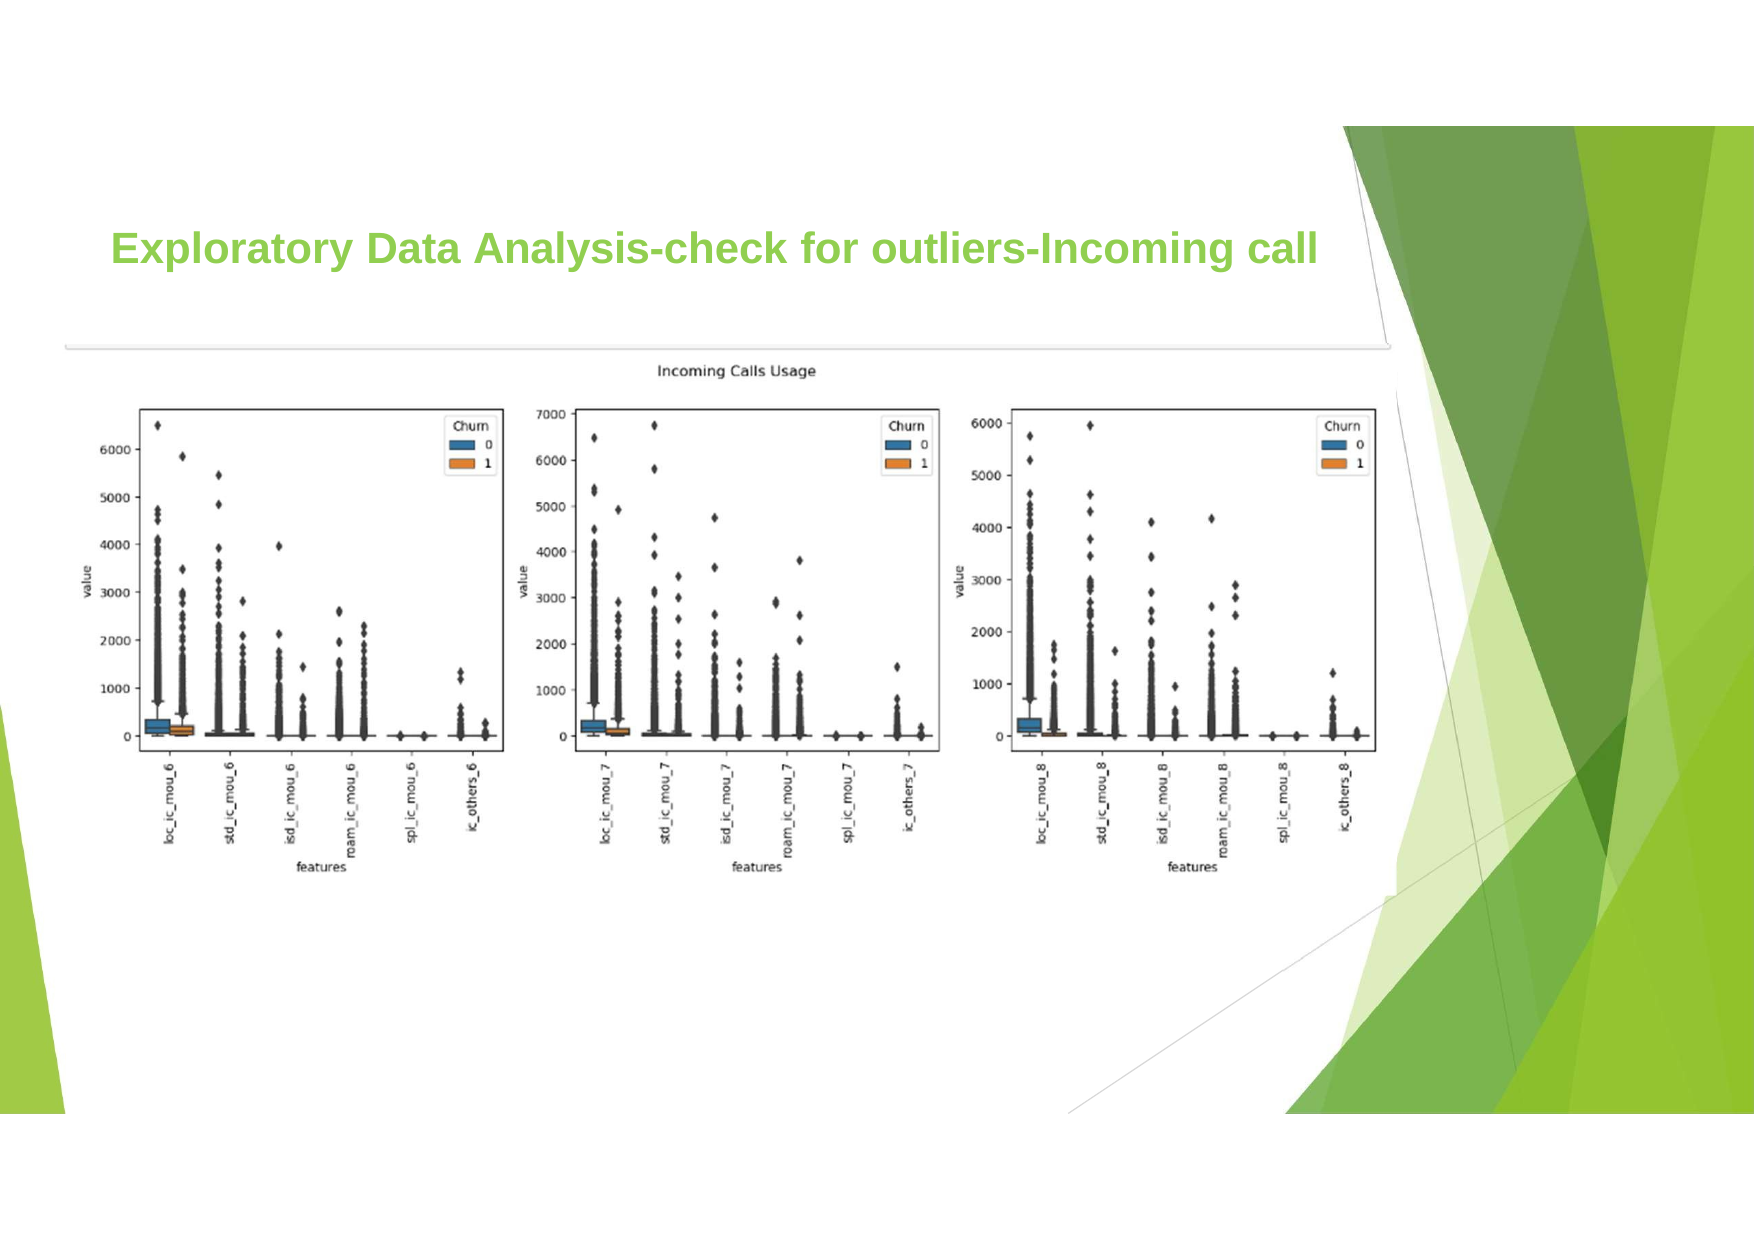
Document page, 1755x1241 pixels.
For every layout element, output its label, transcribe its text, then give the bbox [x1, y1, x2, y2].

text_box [0, 343, 1397, 1114]
title Exploratory Data Analysis-check for outliers-Incoming call [54, 152, 1329, 342]
picture [1283, 126, 1754, 1114]
